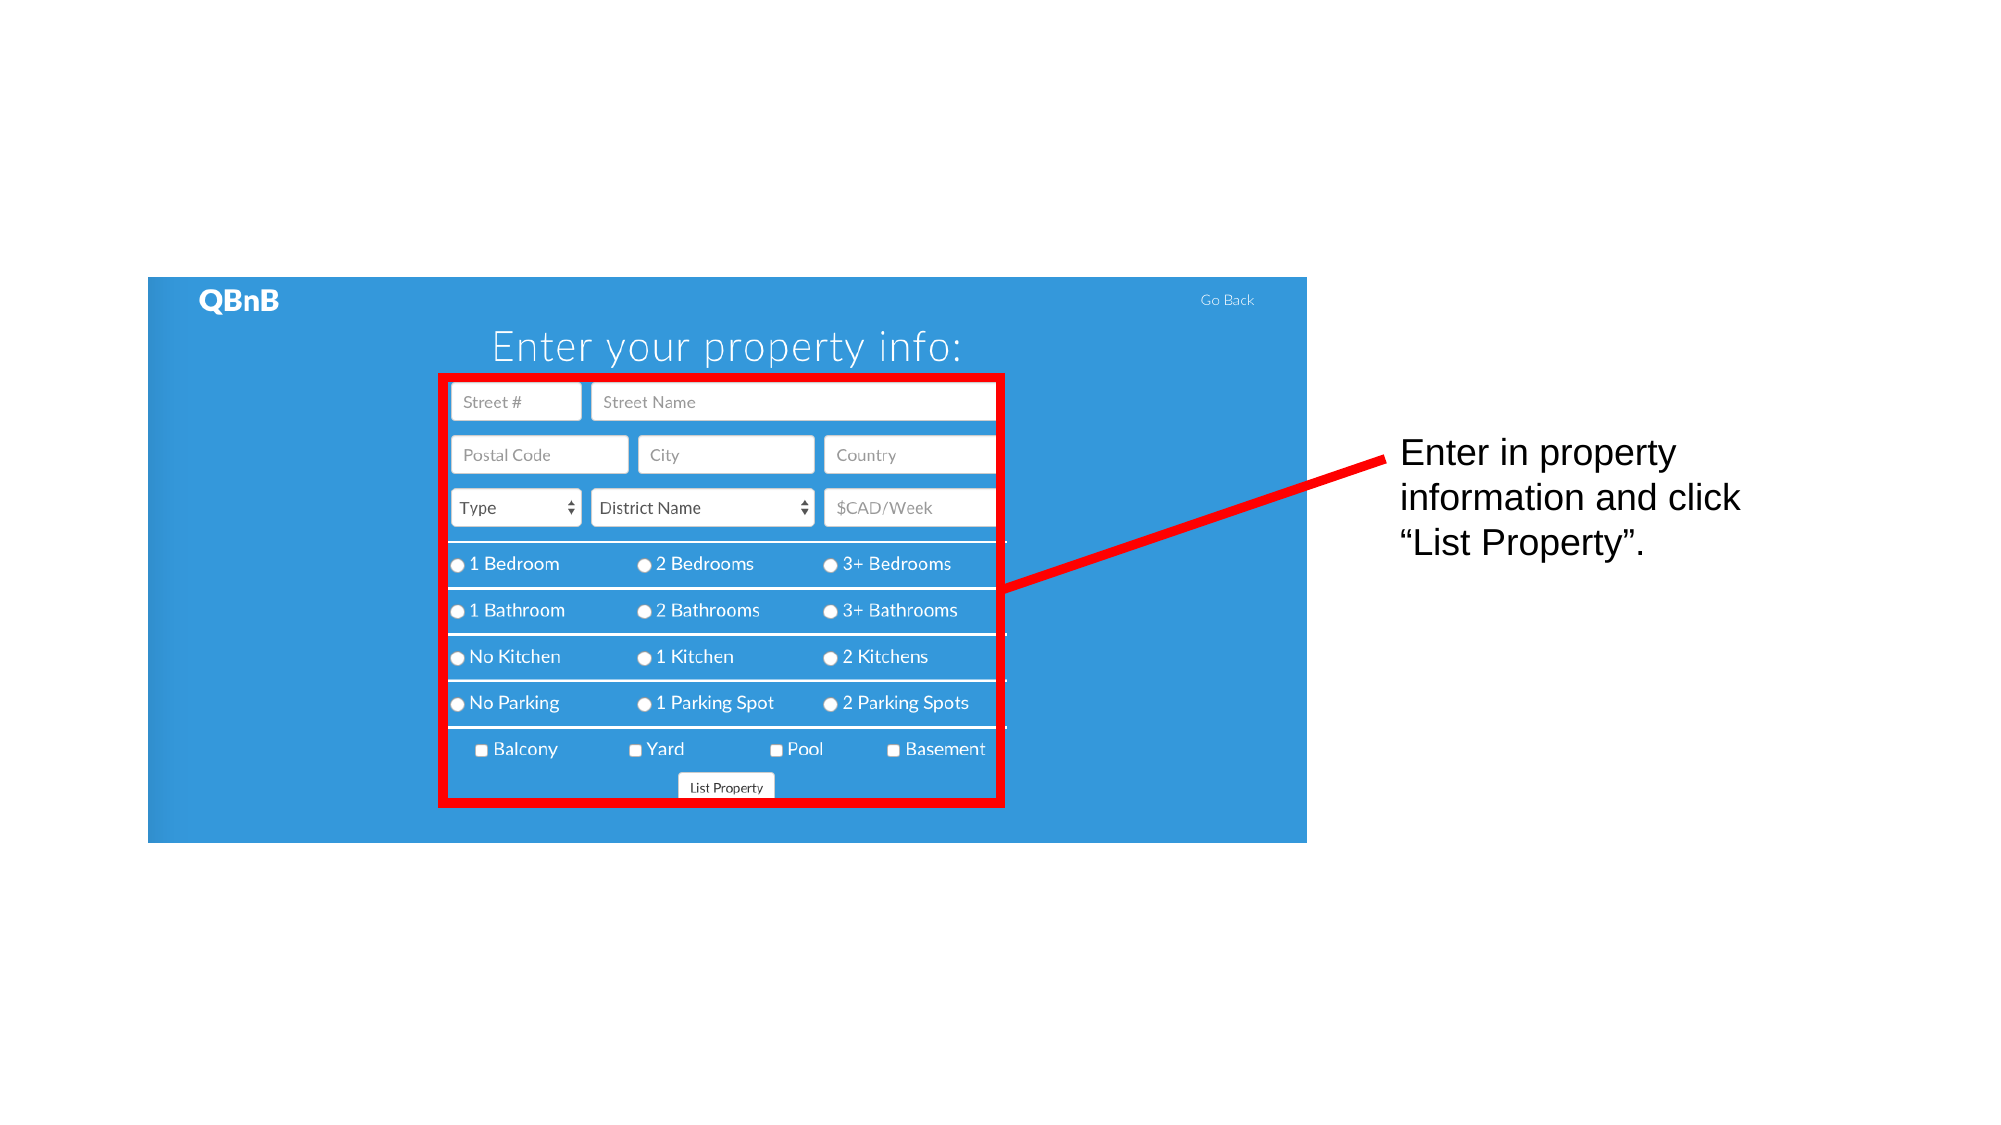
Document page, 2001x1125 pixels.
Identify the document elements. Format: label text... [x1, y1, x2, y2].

text_box Enter in property information and click “List Property”. [1385, 420, 1803, 570]
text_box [1000, 458, 1386, 591]
picture [148, 277, 1307, 843]
